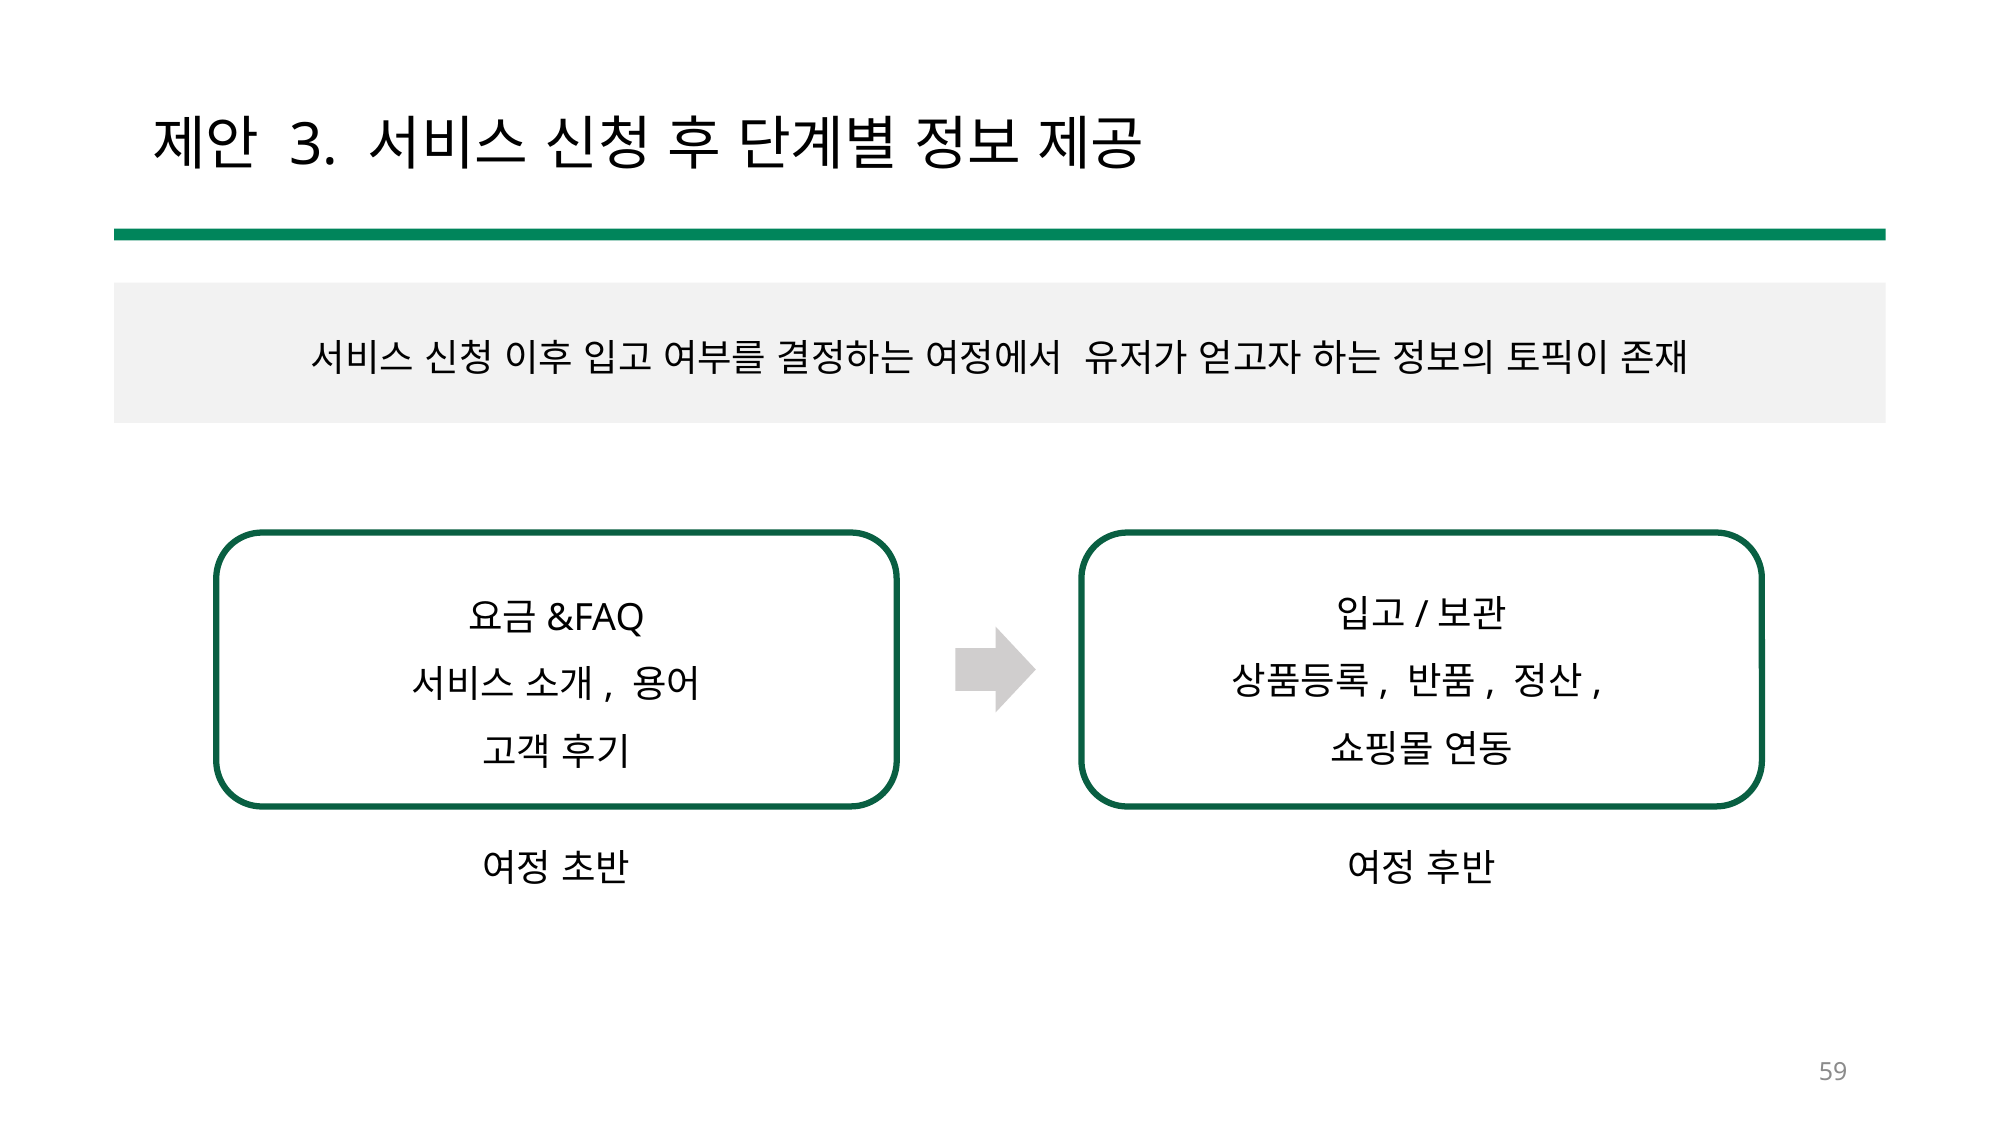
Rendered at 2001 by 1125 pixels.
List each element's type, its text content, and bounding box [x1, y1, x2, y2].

text_box [1080, 531, 1763, 808]
text_box [954, 623, 1038, 716]
text_box 여정 후반 [1332, 836, 1511, 897]
text_box 서비스 신청 이후 입고 여부를 결정하는 여정에서 유저가 얻고자 하는 정보의 토픽이 존재 [185, 304, 1815, 387]
text_box [215, 531, 898, 808]
text_box [113, 282, 1887, 424]
text_box [113, 228, 1887, 241]
text_box 요금&FAQ 서비스 소개, 용어 고객 후기 [396, 563, 717, 781]
title 제안 3. 서비스 신청 후 단계별 정보 제공 [137, 84, 1863, 208]
text_box 여정 초반 [467, 836, 646, 897]
slide_number 59 [1412, 1042, 1863, 1103]
text_box 입고/보관 상품등록, 반품, 정산, 쇼핑몰 연동 [1172, 559, 1671, 777]
